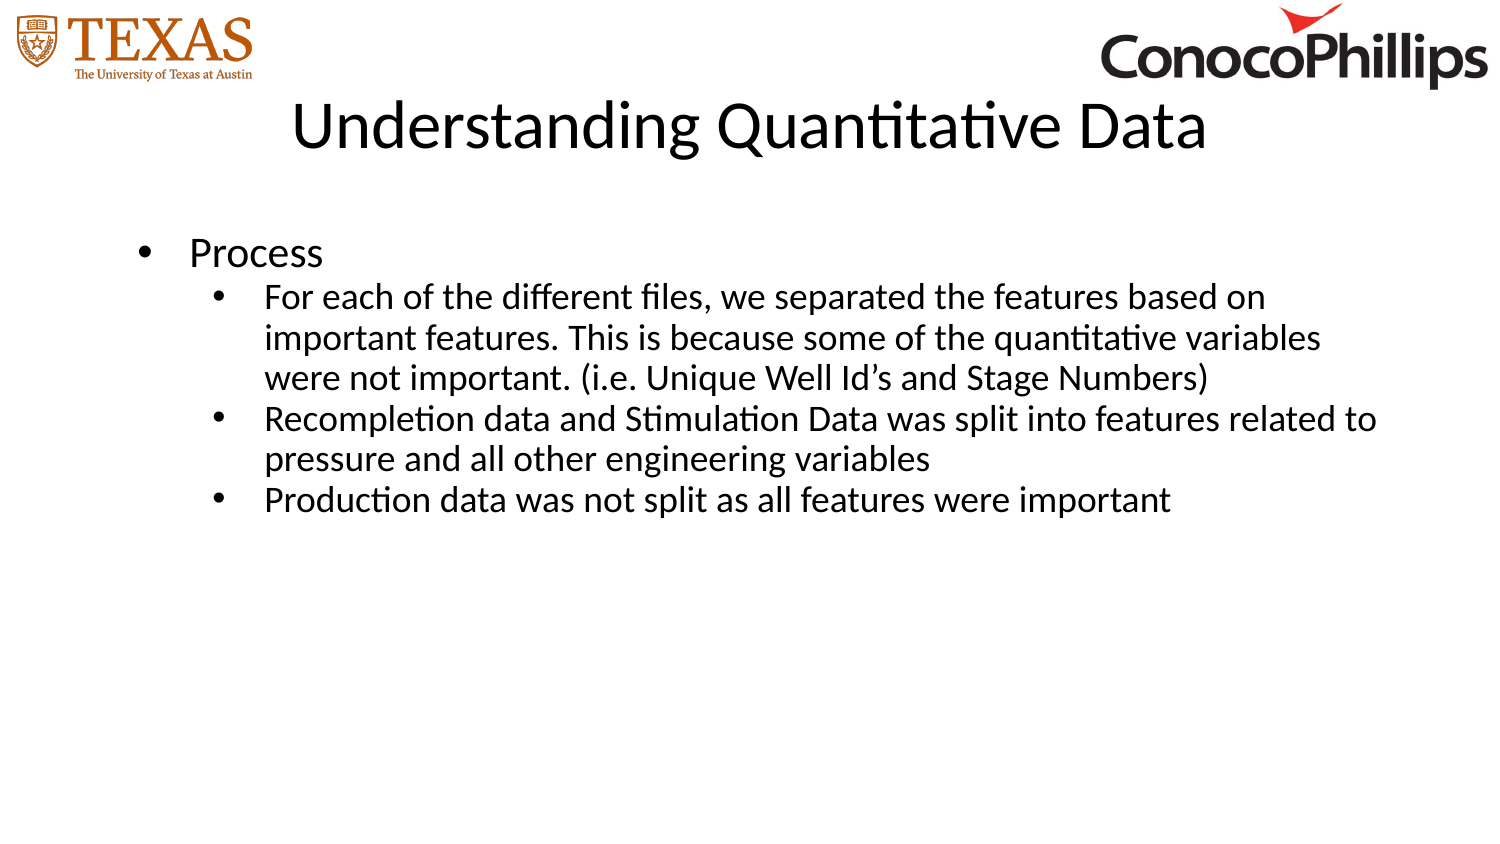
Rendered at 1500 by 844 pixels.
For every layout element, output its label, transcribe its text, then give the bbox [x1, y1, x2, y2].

picture [15, 14, 254, 83]
list Process For each of the different files, we separated the features based on important features. This is because some of the quantitative variables were not important. (i.e. Unique Well Id’s and Stage Numbers) Recompletion data and Stimulation Data was split into features related to pressure and all other engineering variables Production data was not split as all features were important [103, 224, 1397, 760]
title Understanding Quantitative Data [103, 44, 1397, 208]
picture [1089, 2, 1500, 100]
